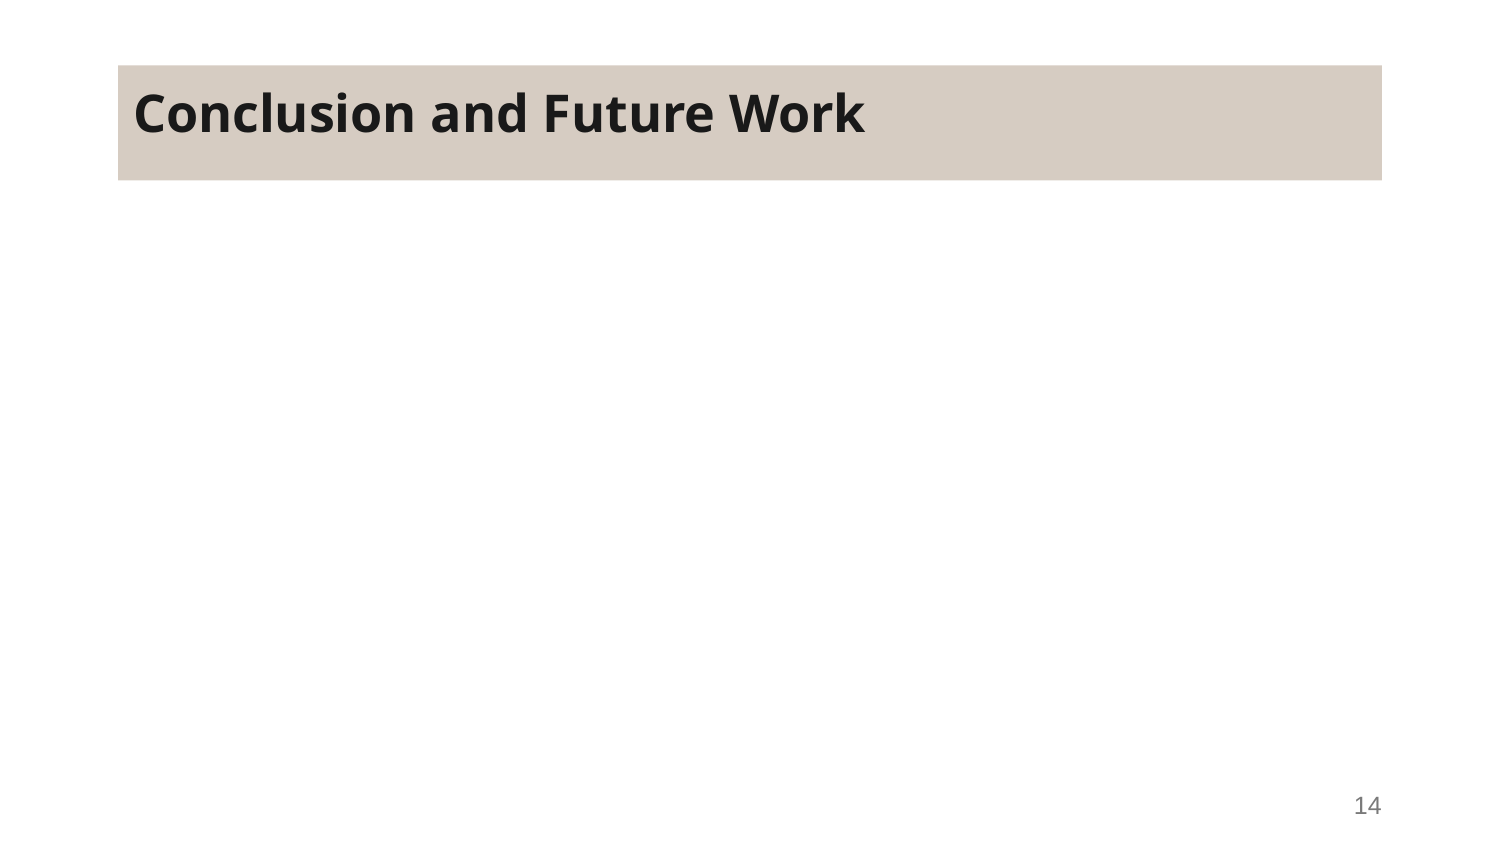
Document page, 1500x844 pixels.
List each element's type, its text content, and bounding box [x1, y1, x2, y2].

slide_number 14 [1059, 782, 1397, 828]
title Conclusion and Future Work [118, 65, 1382, 181]
